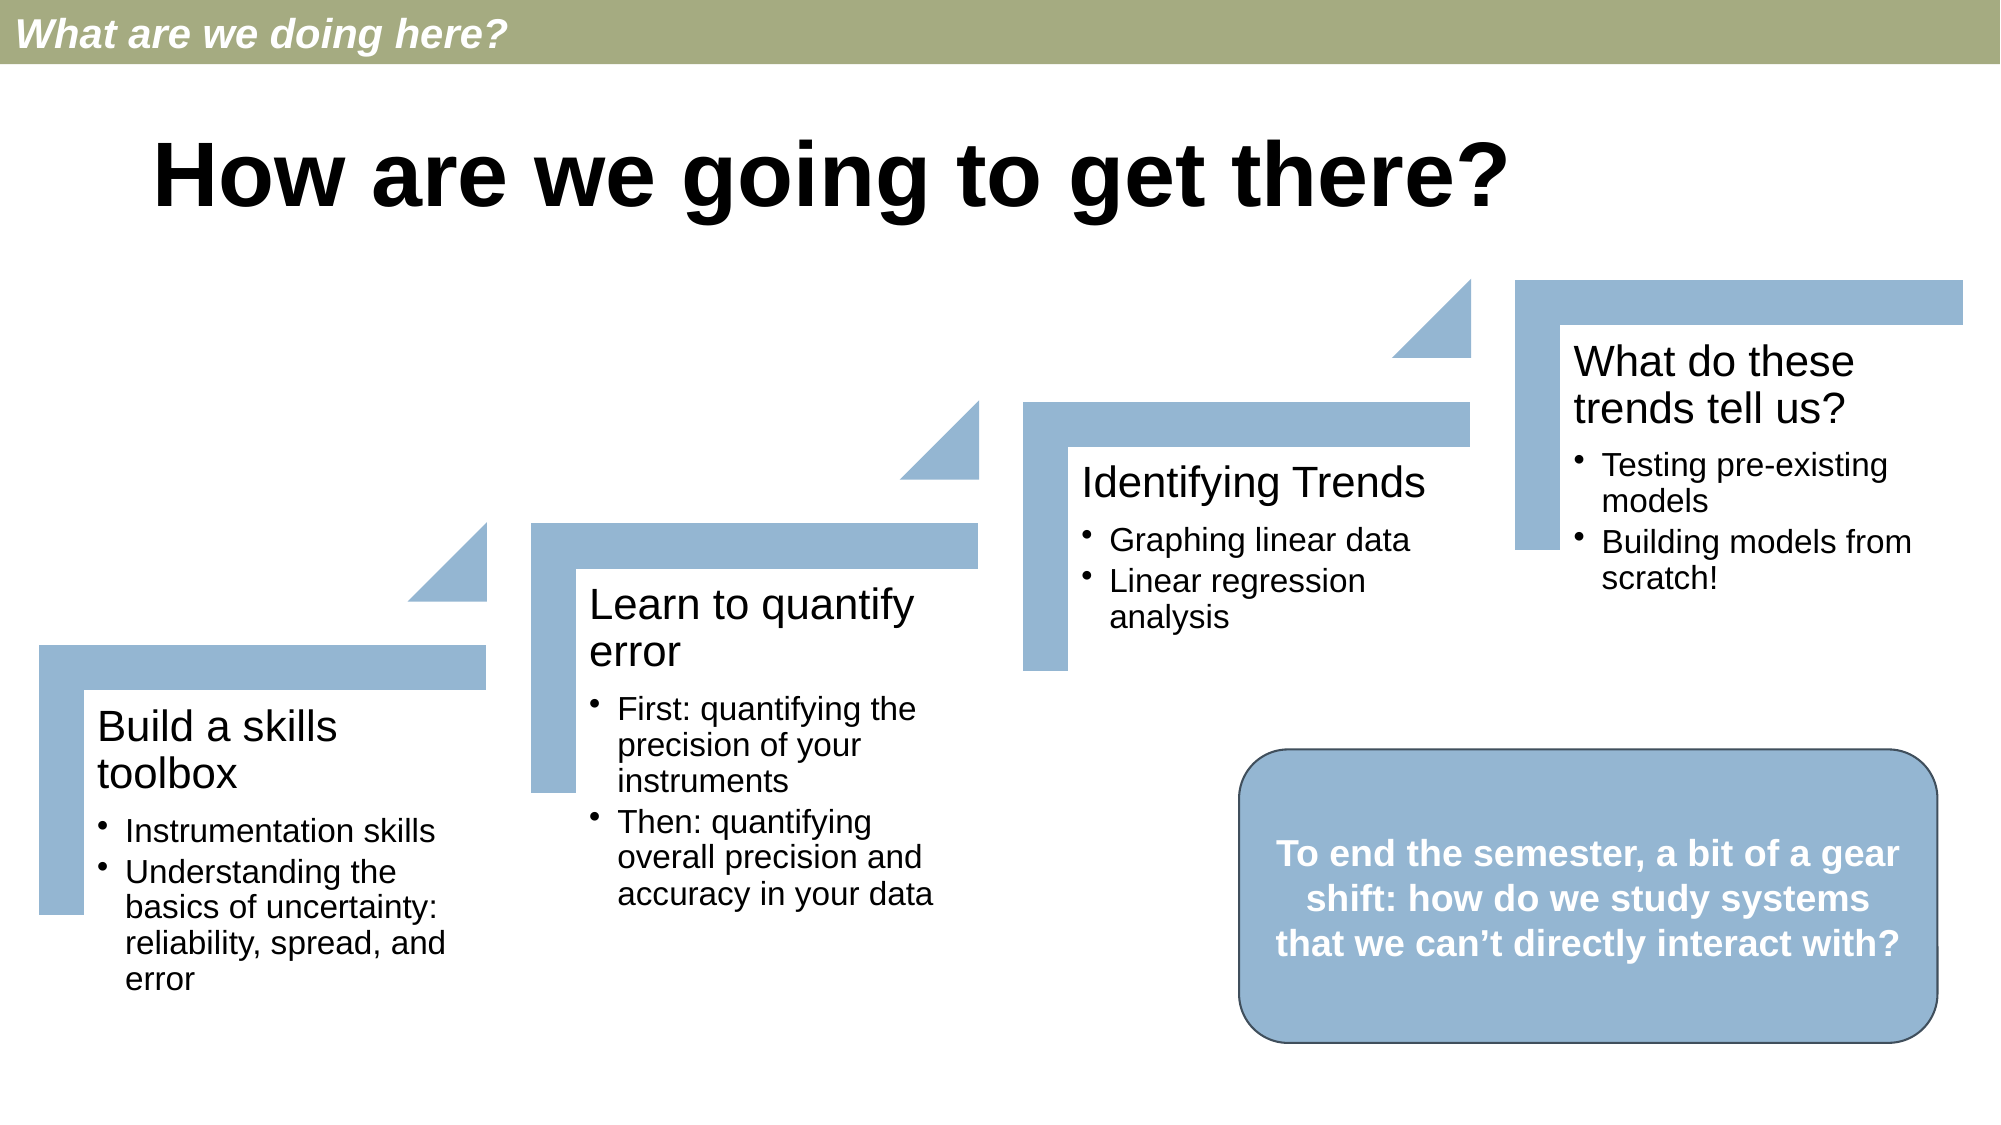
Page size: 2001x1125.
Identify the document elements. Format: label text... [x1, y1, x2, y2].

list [39, 198, 1963, 1125]
text_box What are we doing here? [0, 0, 2000, 65]
title How are we going to get there? [137, 82, 1863, 198]
